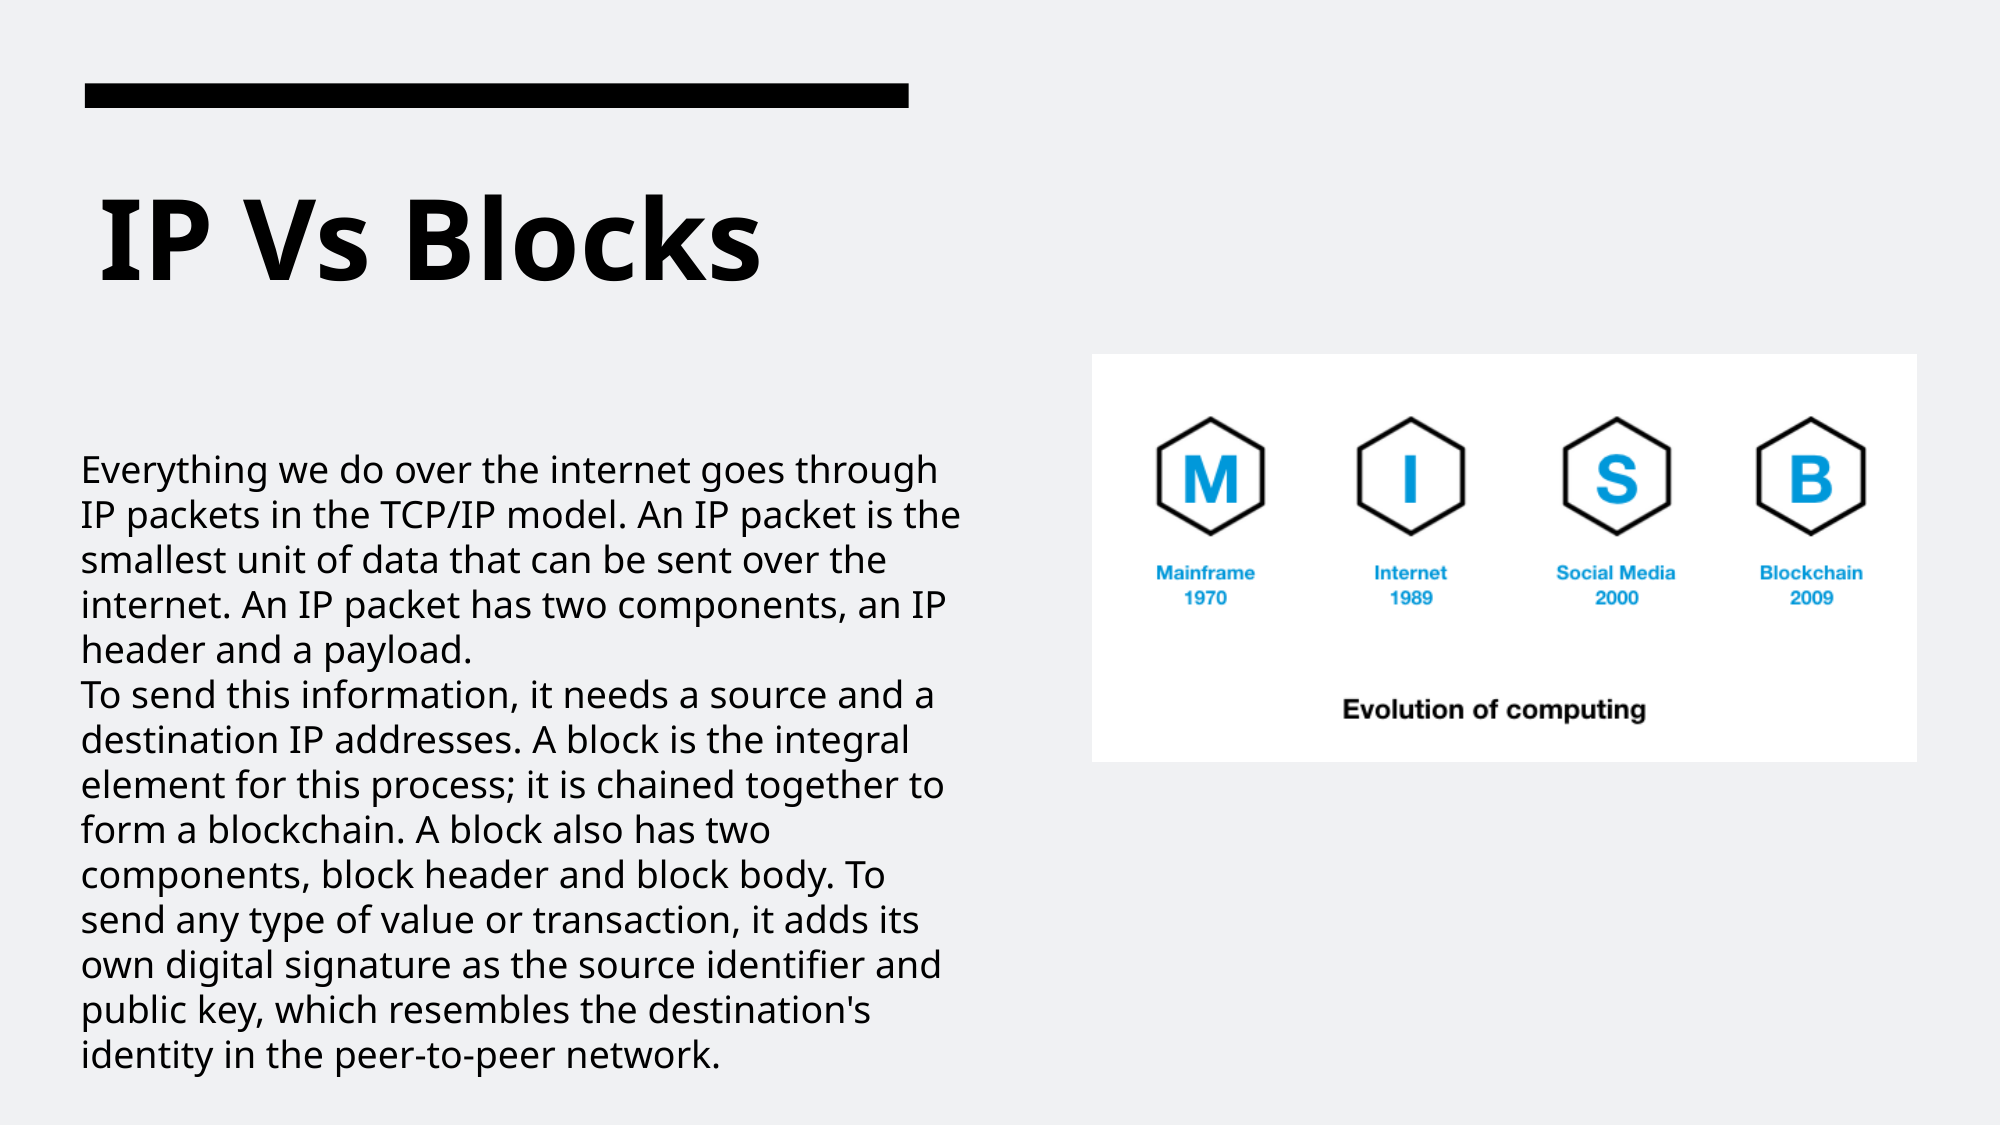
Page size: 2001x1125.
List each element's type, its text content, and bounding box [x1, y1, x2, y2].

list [1092, 354, 1917, 762]
title IP Vs Blocks [84, 160, 909, 398]
text_box Everything we do over the internet goes through IP packets in the TCP/IP model. An IP packet is the smallest unit of data that can be sent over the internet. An IP packet has two components, an IP header and a payload. To send this information, it needs a source and a destination IP addresses. A block is the integral element for this process; it is chained together to form a blockchain. A block also has two components, block header and block body. To send any type of value or transaction, it adds its own digital signature as the source identifier and public key, which resembles the destination's identity in the peer-to-peer network. [65, 438, 990, 1125]
